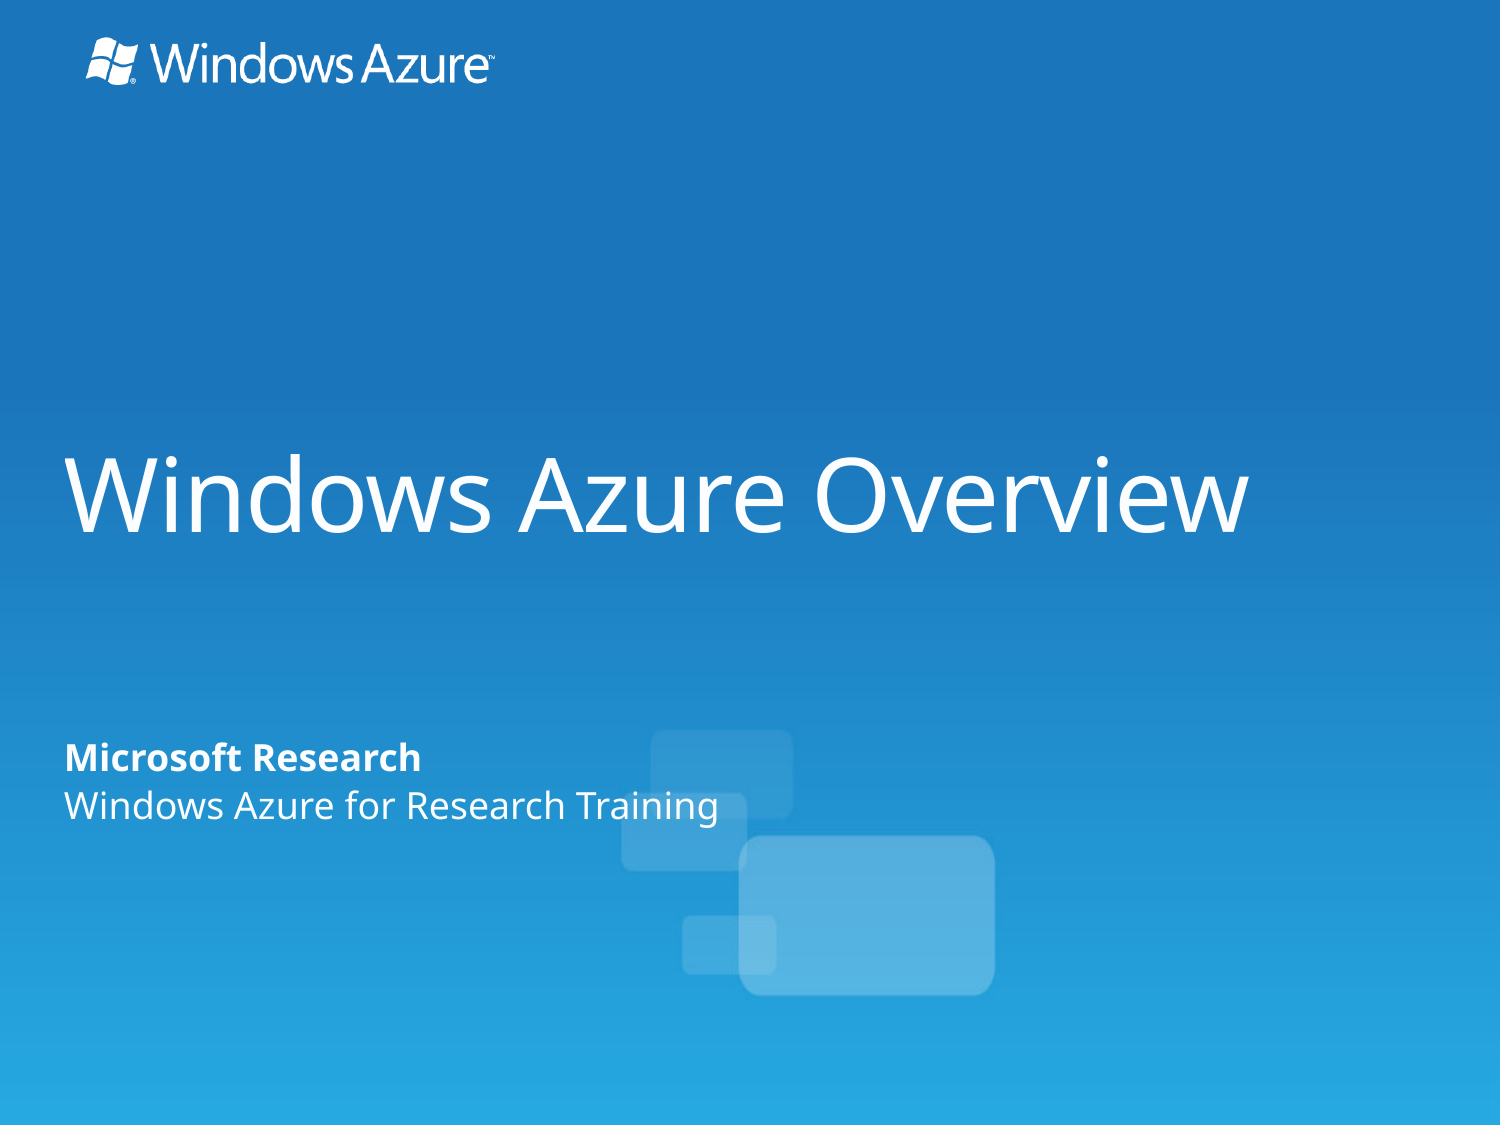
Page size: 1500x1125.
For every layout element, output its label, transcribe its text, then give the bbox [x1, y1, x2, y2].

title Windows Azure Overview [63, 415, 1336, 583]
picture [0, 0, 1500, 1125]
list Microsoft Research Windows Azure for Research Training [63, 739, 1174, 830]
